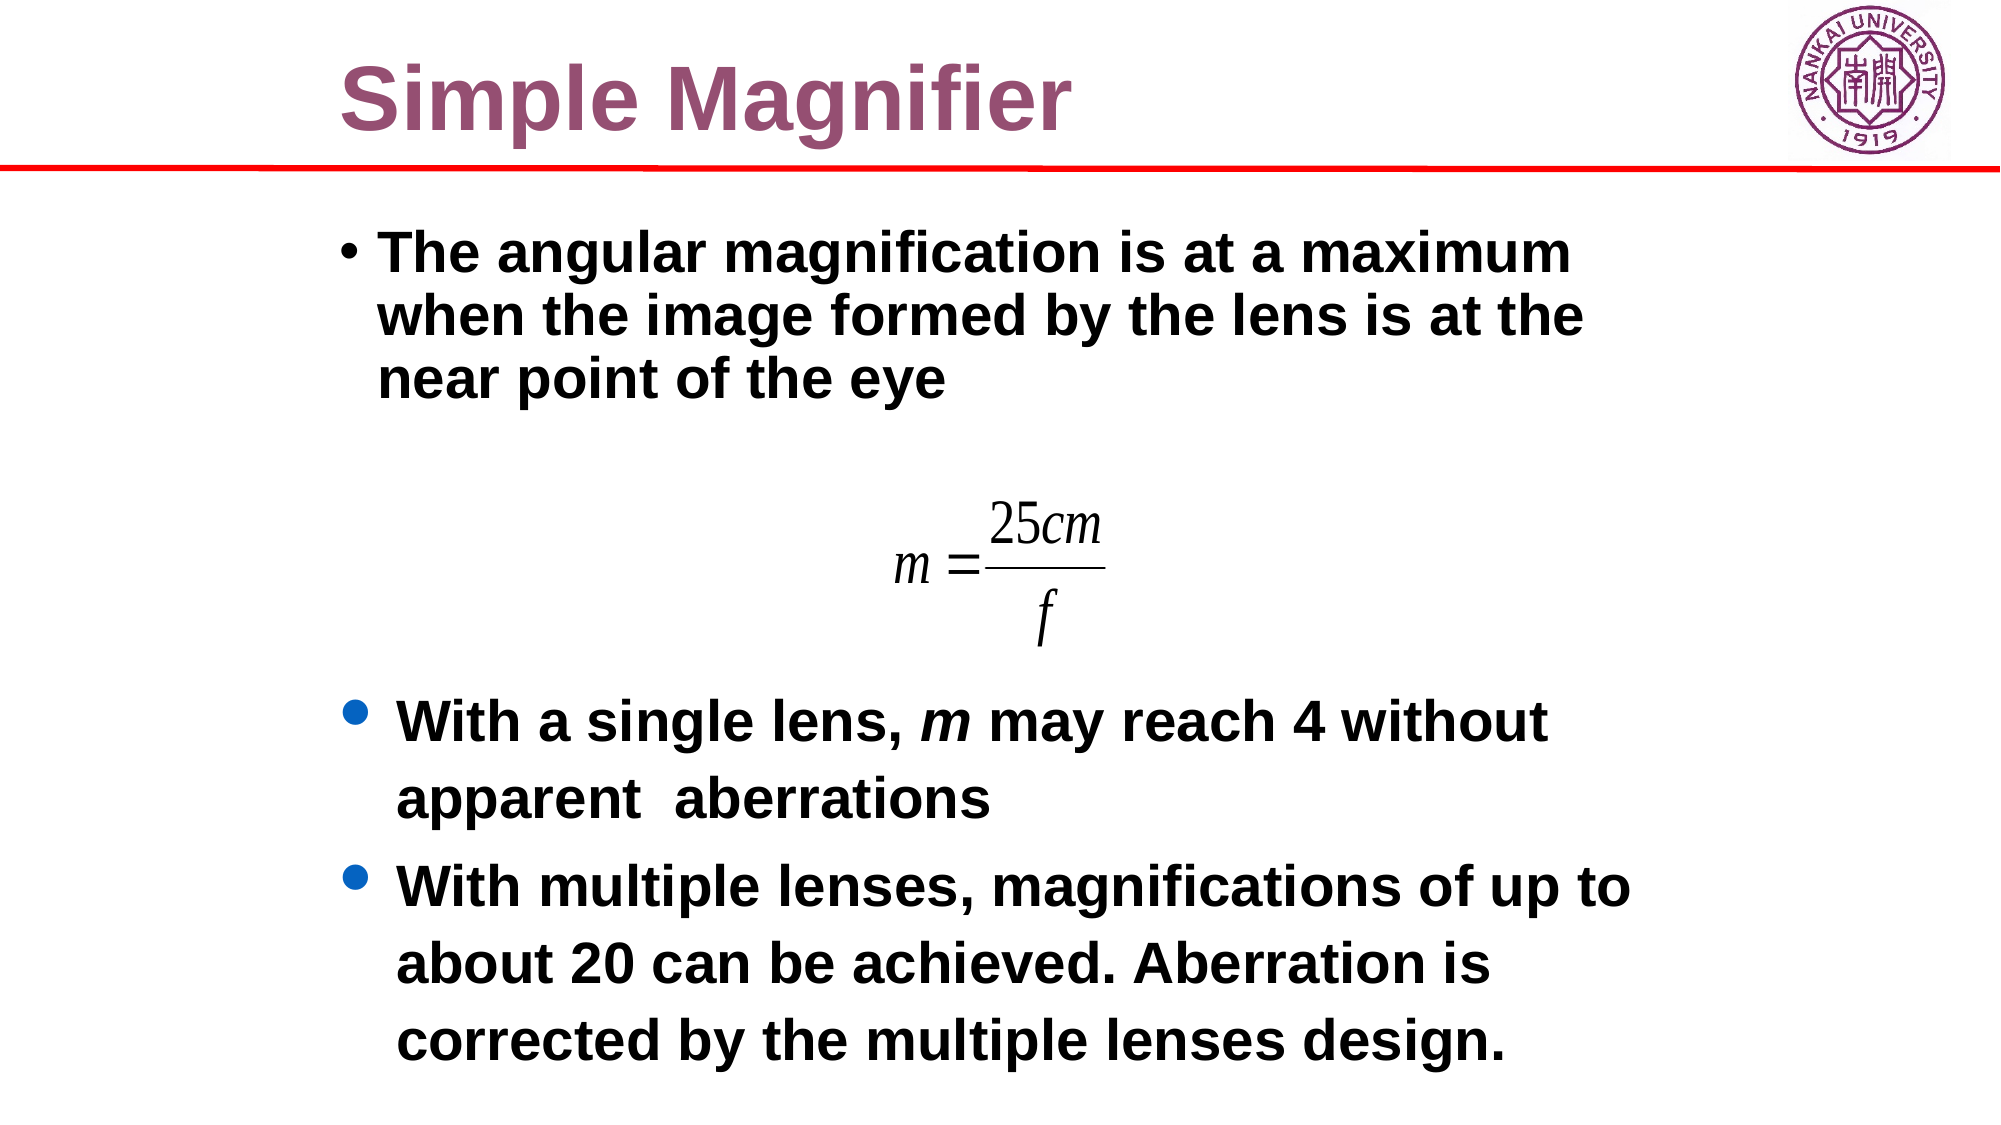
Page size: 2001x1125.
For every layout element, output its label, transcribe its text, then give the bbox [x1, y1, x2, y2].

picture [1788, 0, 1951, 161]
title Simple Magnifier [324, 7, 1675, 195]
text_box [885, 483, 1115, 658]
list The angular magnification is at a maximum when the image formed by the lens is at the near point of the eye [324, 214, 1675, 444]
text_box With a single lens, m may reach 4 without apparent aberrations With multiple lenses, magnifications of up to about 20 can be achieved. Aberration is corrected by the multiple lenses design. [324, 668, 1675, 1077]
